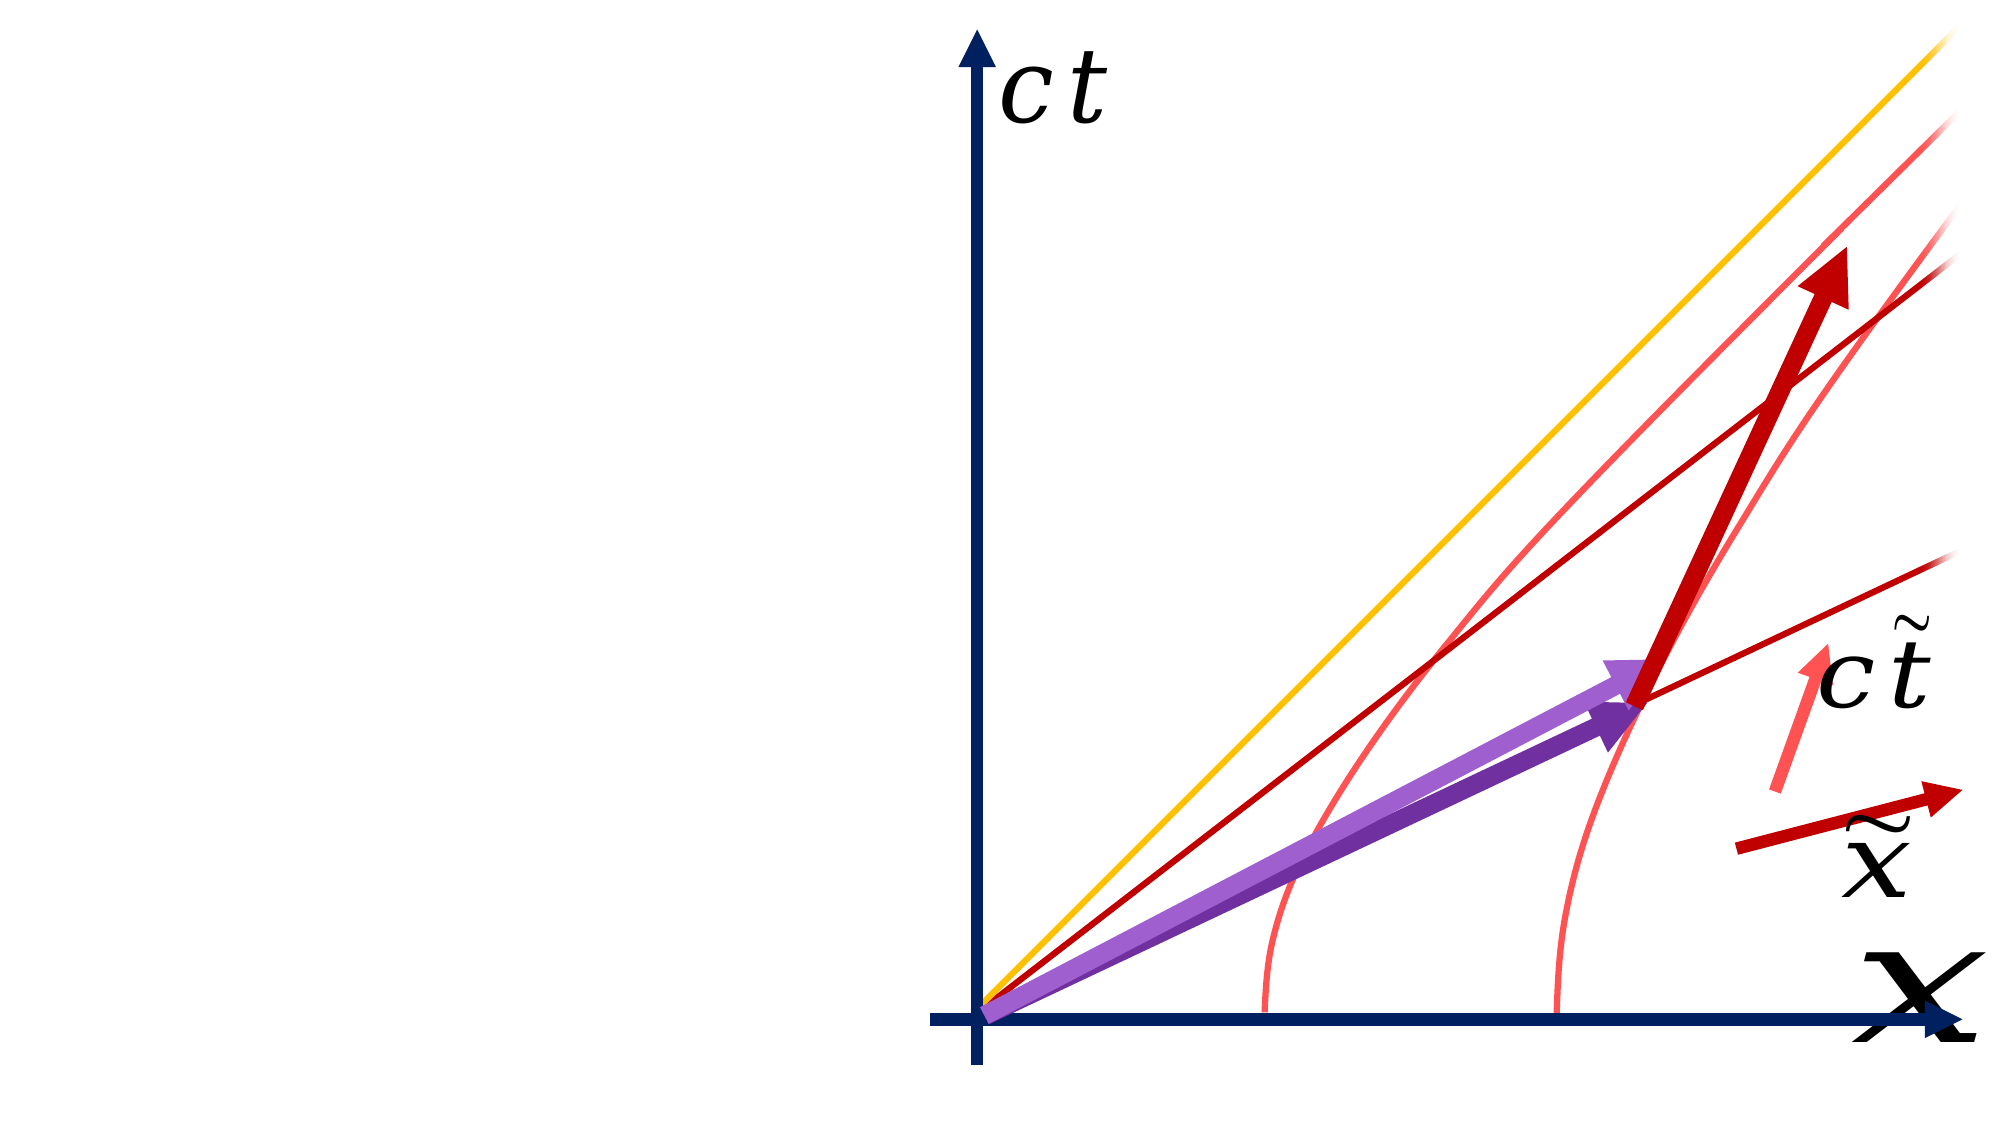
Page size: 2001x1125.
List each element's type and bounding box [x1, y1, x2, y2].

text_box [972, 0, 2000, 1113]
text_box [984, 659, 1666, 1016]
text_box [1634, 246, 1847, 707]
